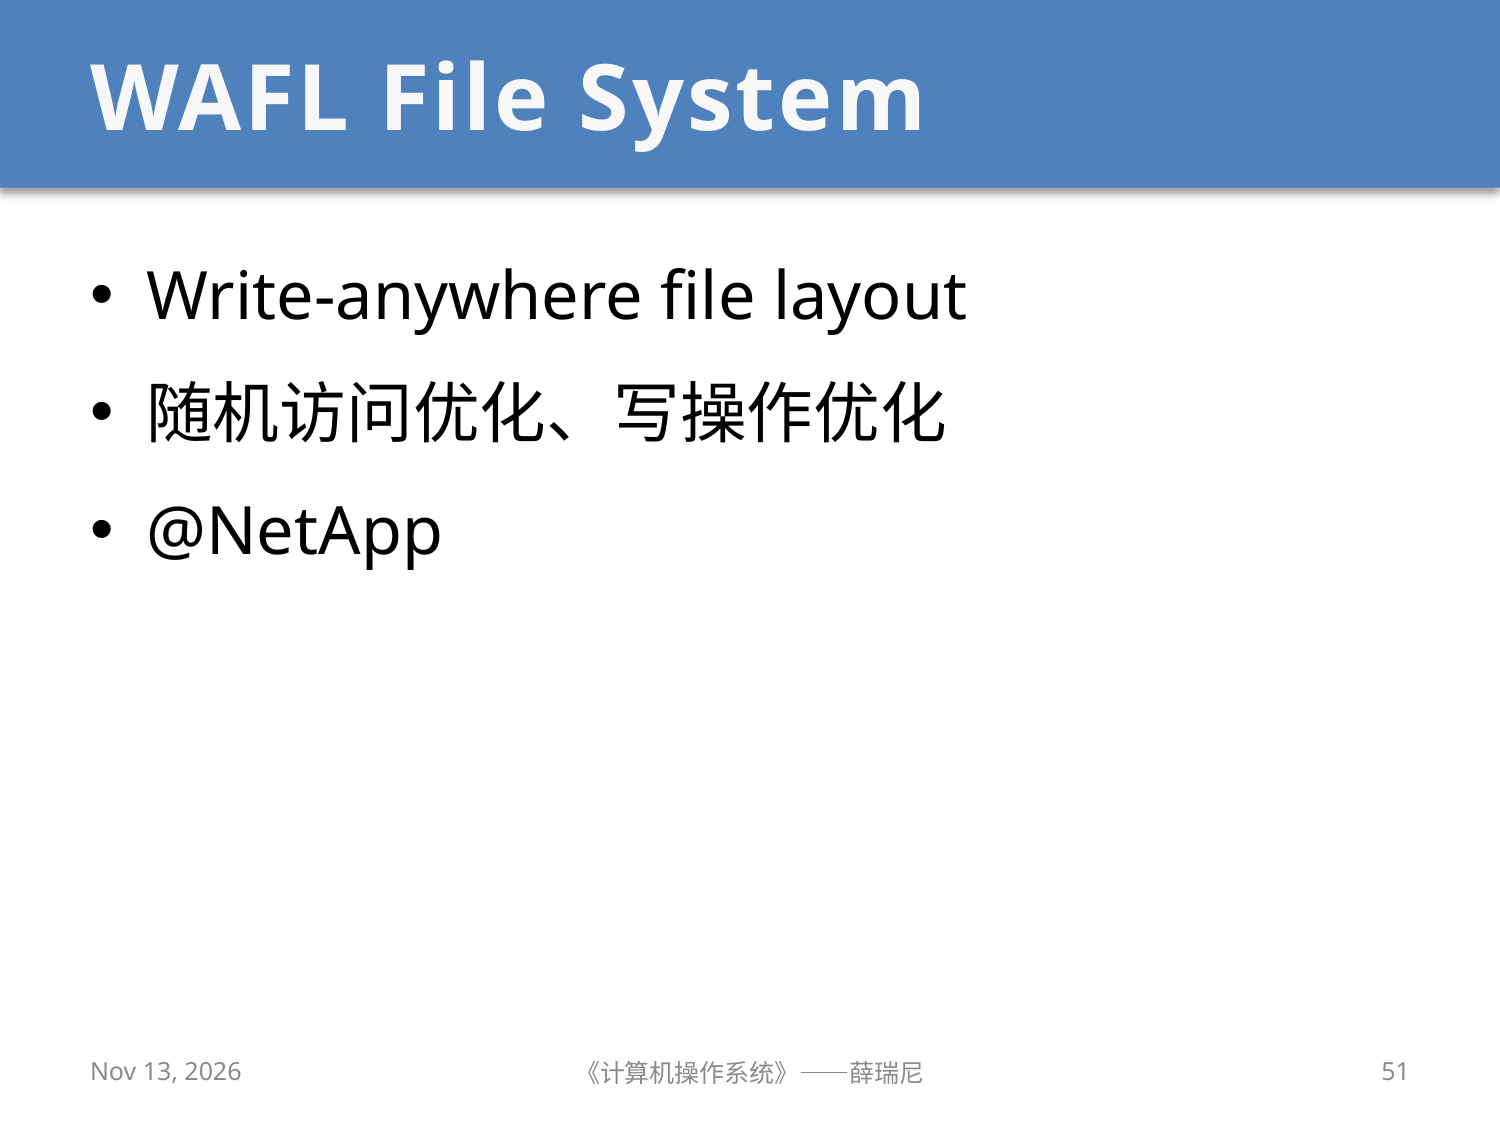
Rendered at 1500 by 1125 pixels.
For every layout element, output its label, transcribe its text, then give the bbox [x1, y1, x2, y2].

slide_number 51 [1074, 1042, 1425, 1103]
footer 《计算机操作系统》——薛瑞尼 [512, 1042, 988, 1103]
title WAFL File System [75, 0, 1425, 188]
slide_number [75, 1042, 425, 1103]
list Write-anywhere file layout 随机访问优化、写操作优化 @NetApp [75, 221, 1425, 1021]
